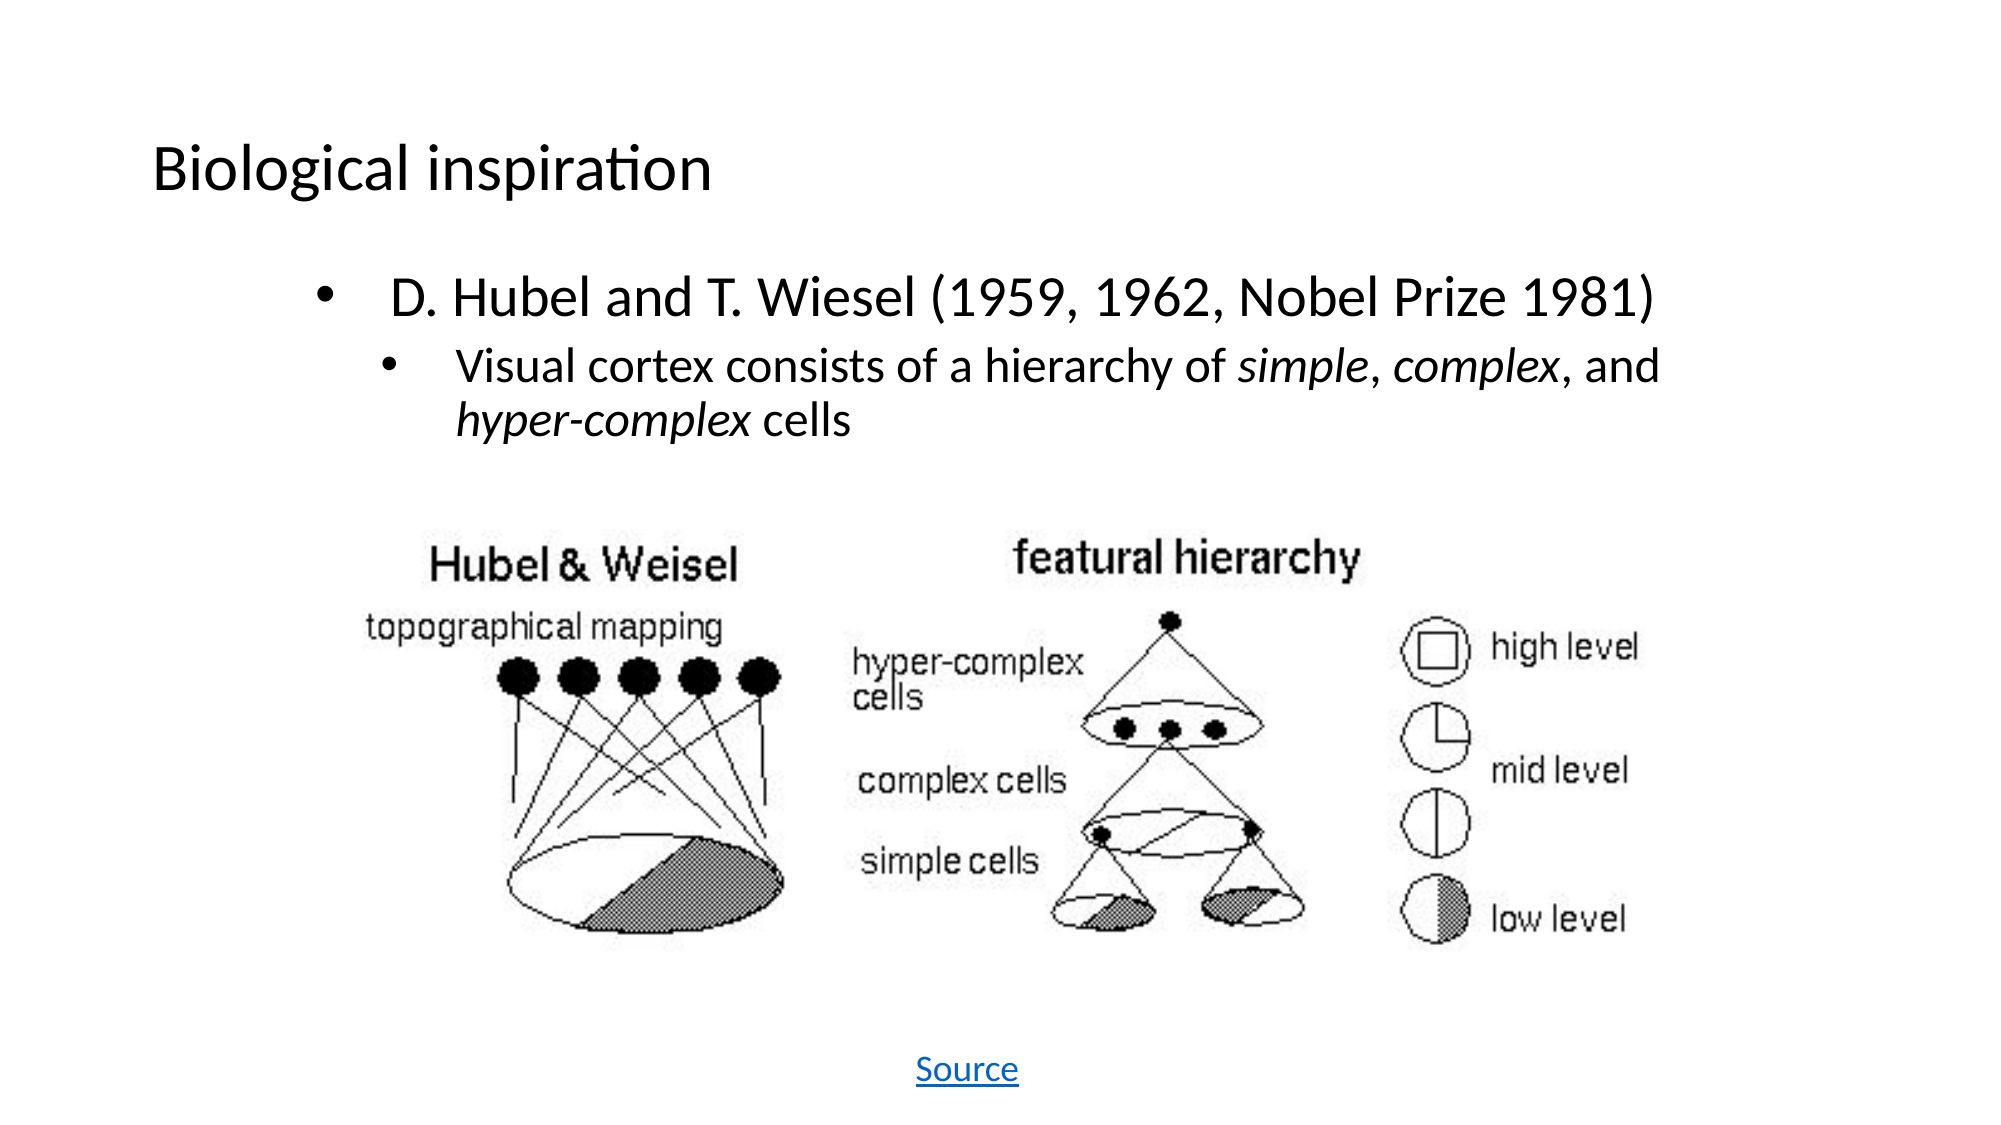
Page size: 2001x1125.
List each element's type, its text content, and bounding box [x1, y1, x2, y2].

text_box Source [900, 1036, 1035, 1097]
list D. Hubel and T. Wiesel (1959, 1962, Nobel Prize 1981) Visual cortex consists of a hierarchy of simple, complex, and hyper-complex cells [300, 258, 1713, 1121]
picture [362, 529, 1645, 955]
title Biological inspiration [137, 59, 1863, 278]
